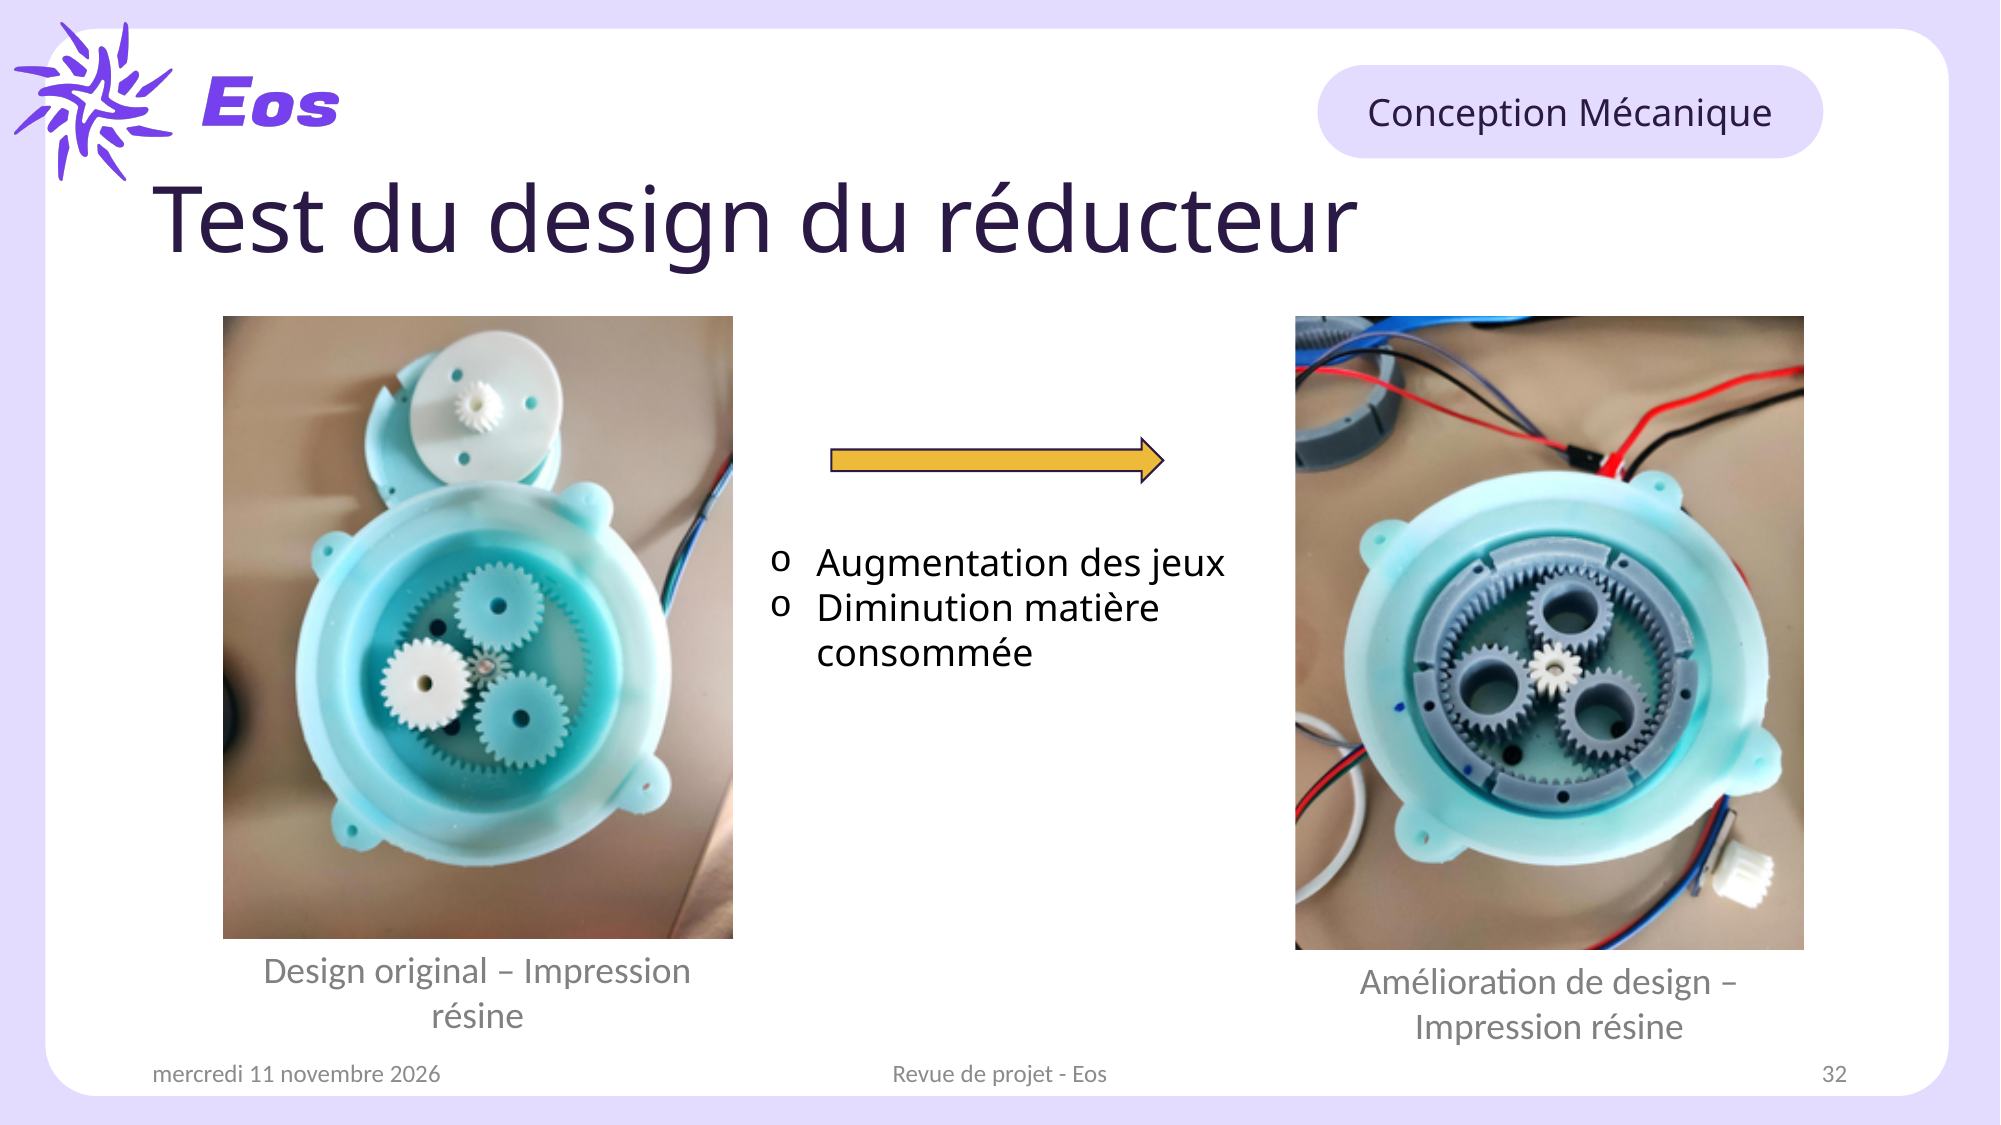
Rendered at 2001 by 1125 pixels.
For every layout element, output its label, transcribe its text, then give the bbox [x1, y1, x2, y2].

title Test du design du réducteur [137, 158, 1863, 288]
text_box Amélioration de design – Impression résine [1295, 950, 1804, 1055]
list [1295, 316, 1804, 950]
text_box [830, 436, 1165, 485]
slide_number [137, 1042, 588, 1103]
text_box Augmentation des jeux Diminution matière consommée [754, 531, 1264, 682]
picture [14, 22, 339, 181]
footer Revue de projet - Eos [662, 1042, 1338, 1103]
slide_number 32 [1412, 1042, 1863, 1103]
text_box Conception Mécanique [1316, 63, 1825, 160]
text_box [223, 316, 733, 1045]
